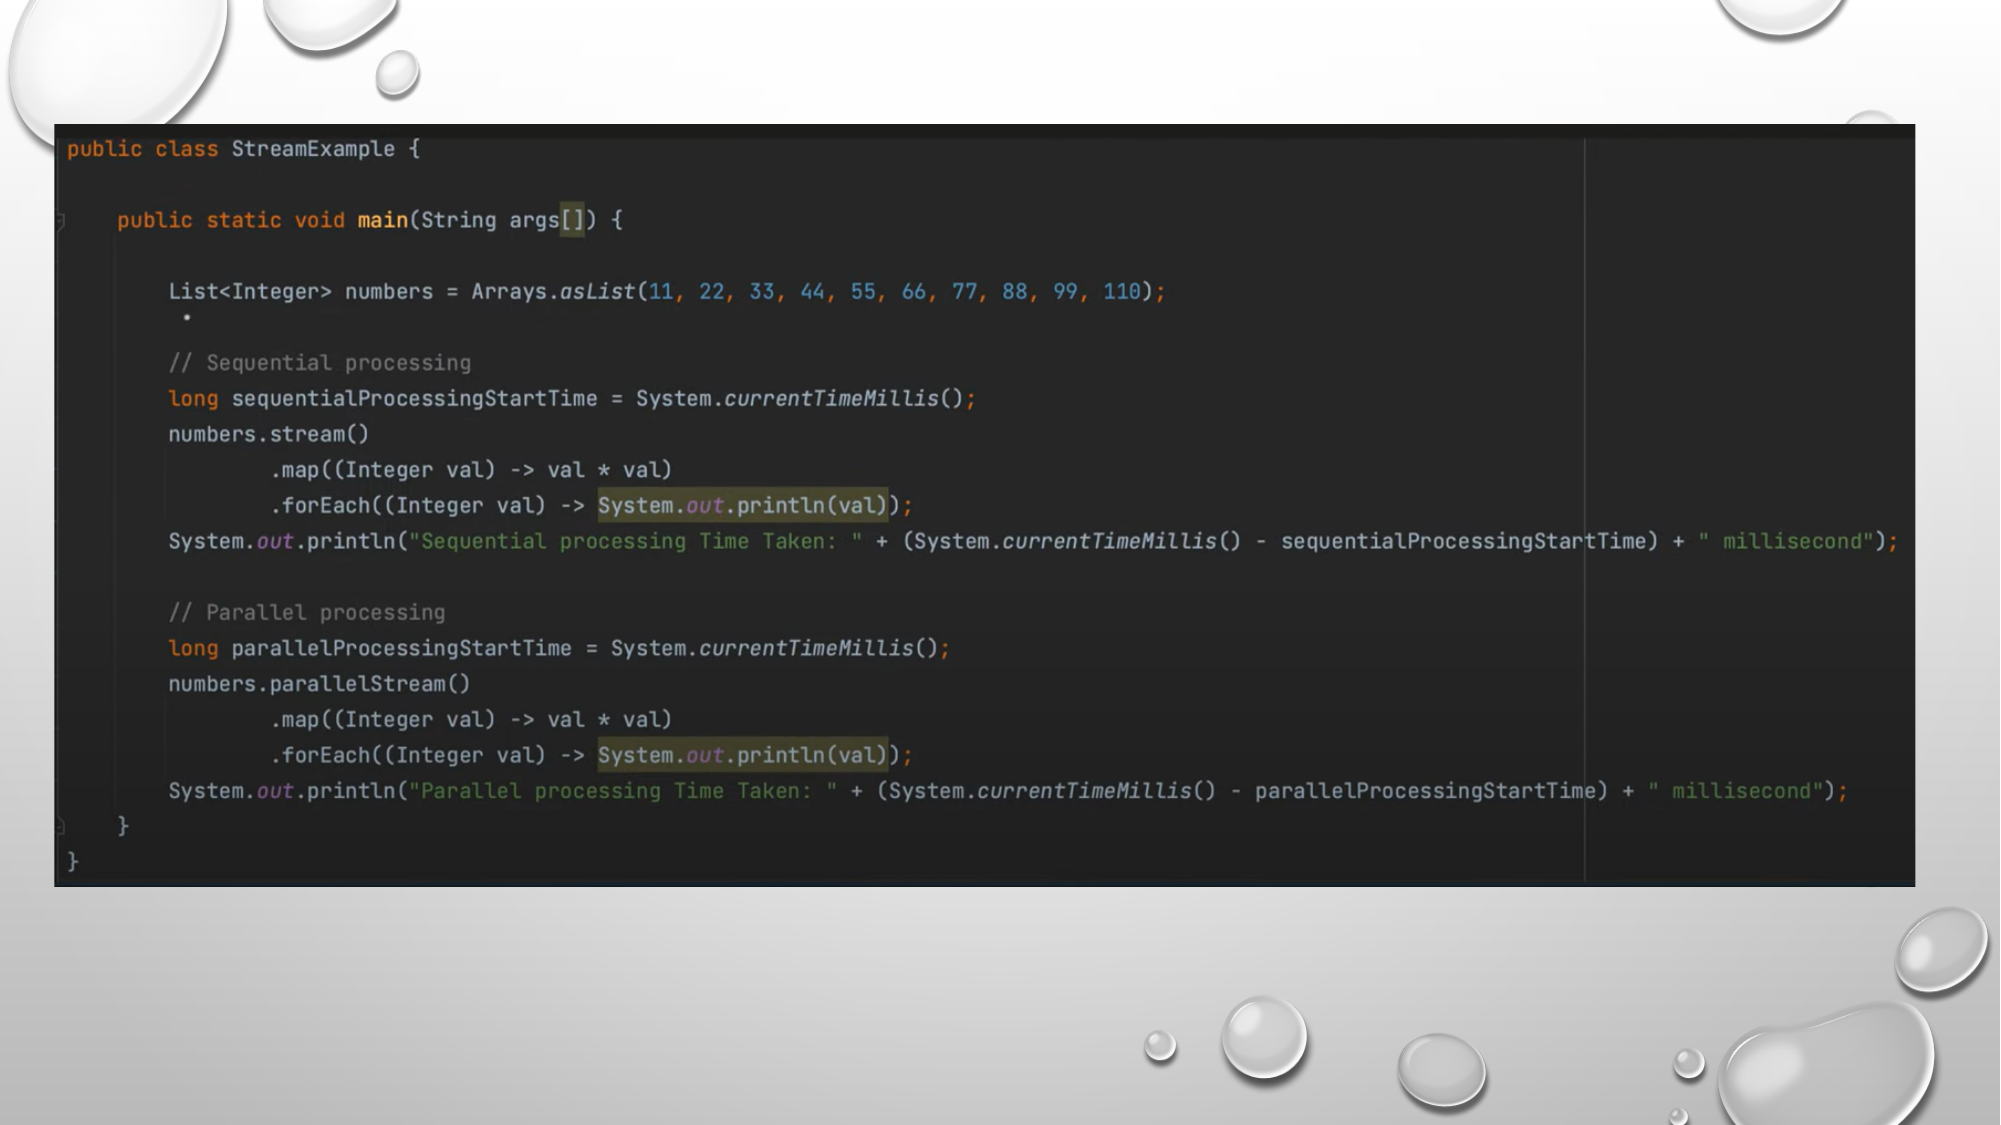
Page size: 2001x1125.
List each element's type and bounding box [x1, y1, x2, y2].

list [54, 123, 1916, 887]
picture [0, 0, 2000, 1125]
